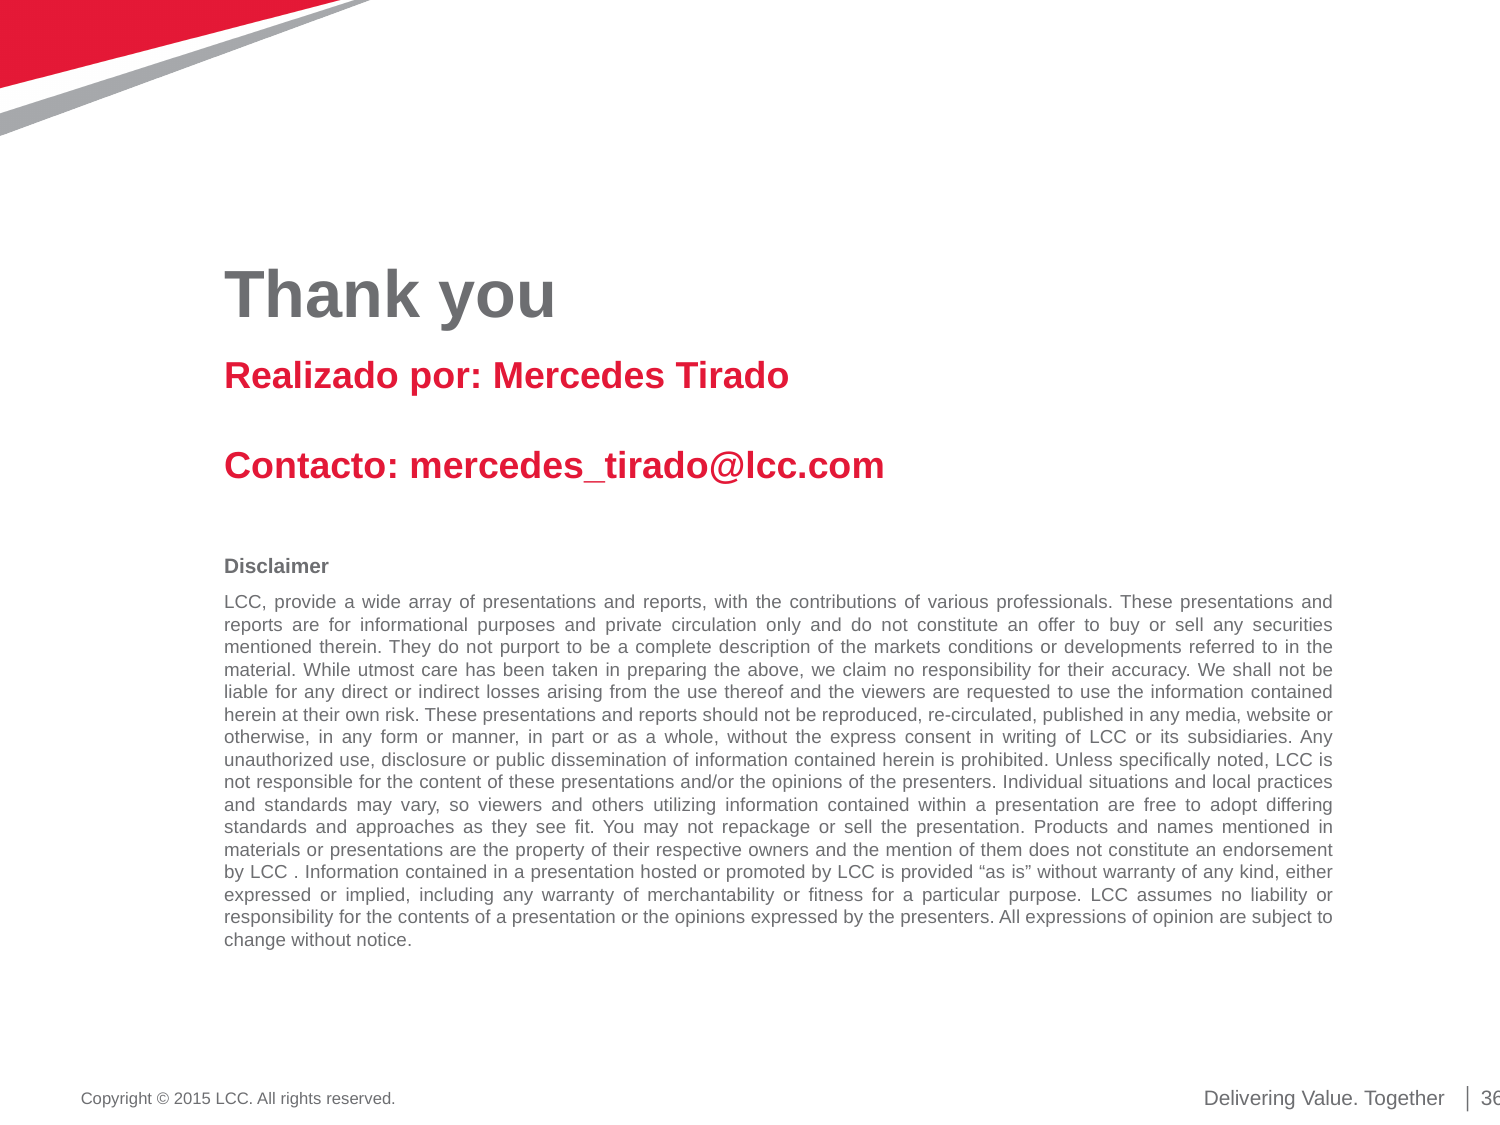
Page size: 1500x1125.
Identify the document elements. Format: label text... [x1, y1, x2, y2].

picture [0, 0, 373, 136]
title Thank you [223, 250, 1329, 332]
list Realizado por: Mercedes Tirado Contacto: mercedes_tirado@lcc.com [223, 350, 1330, 488]
